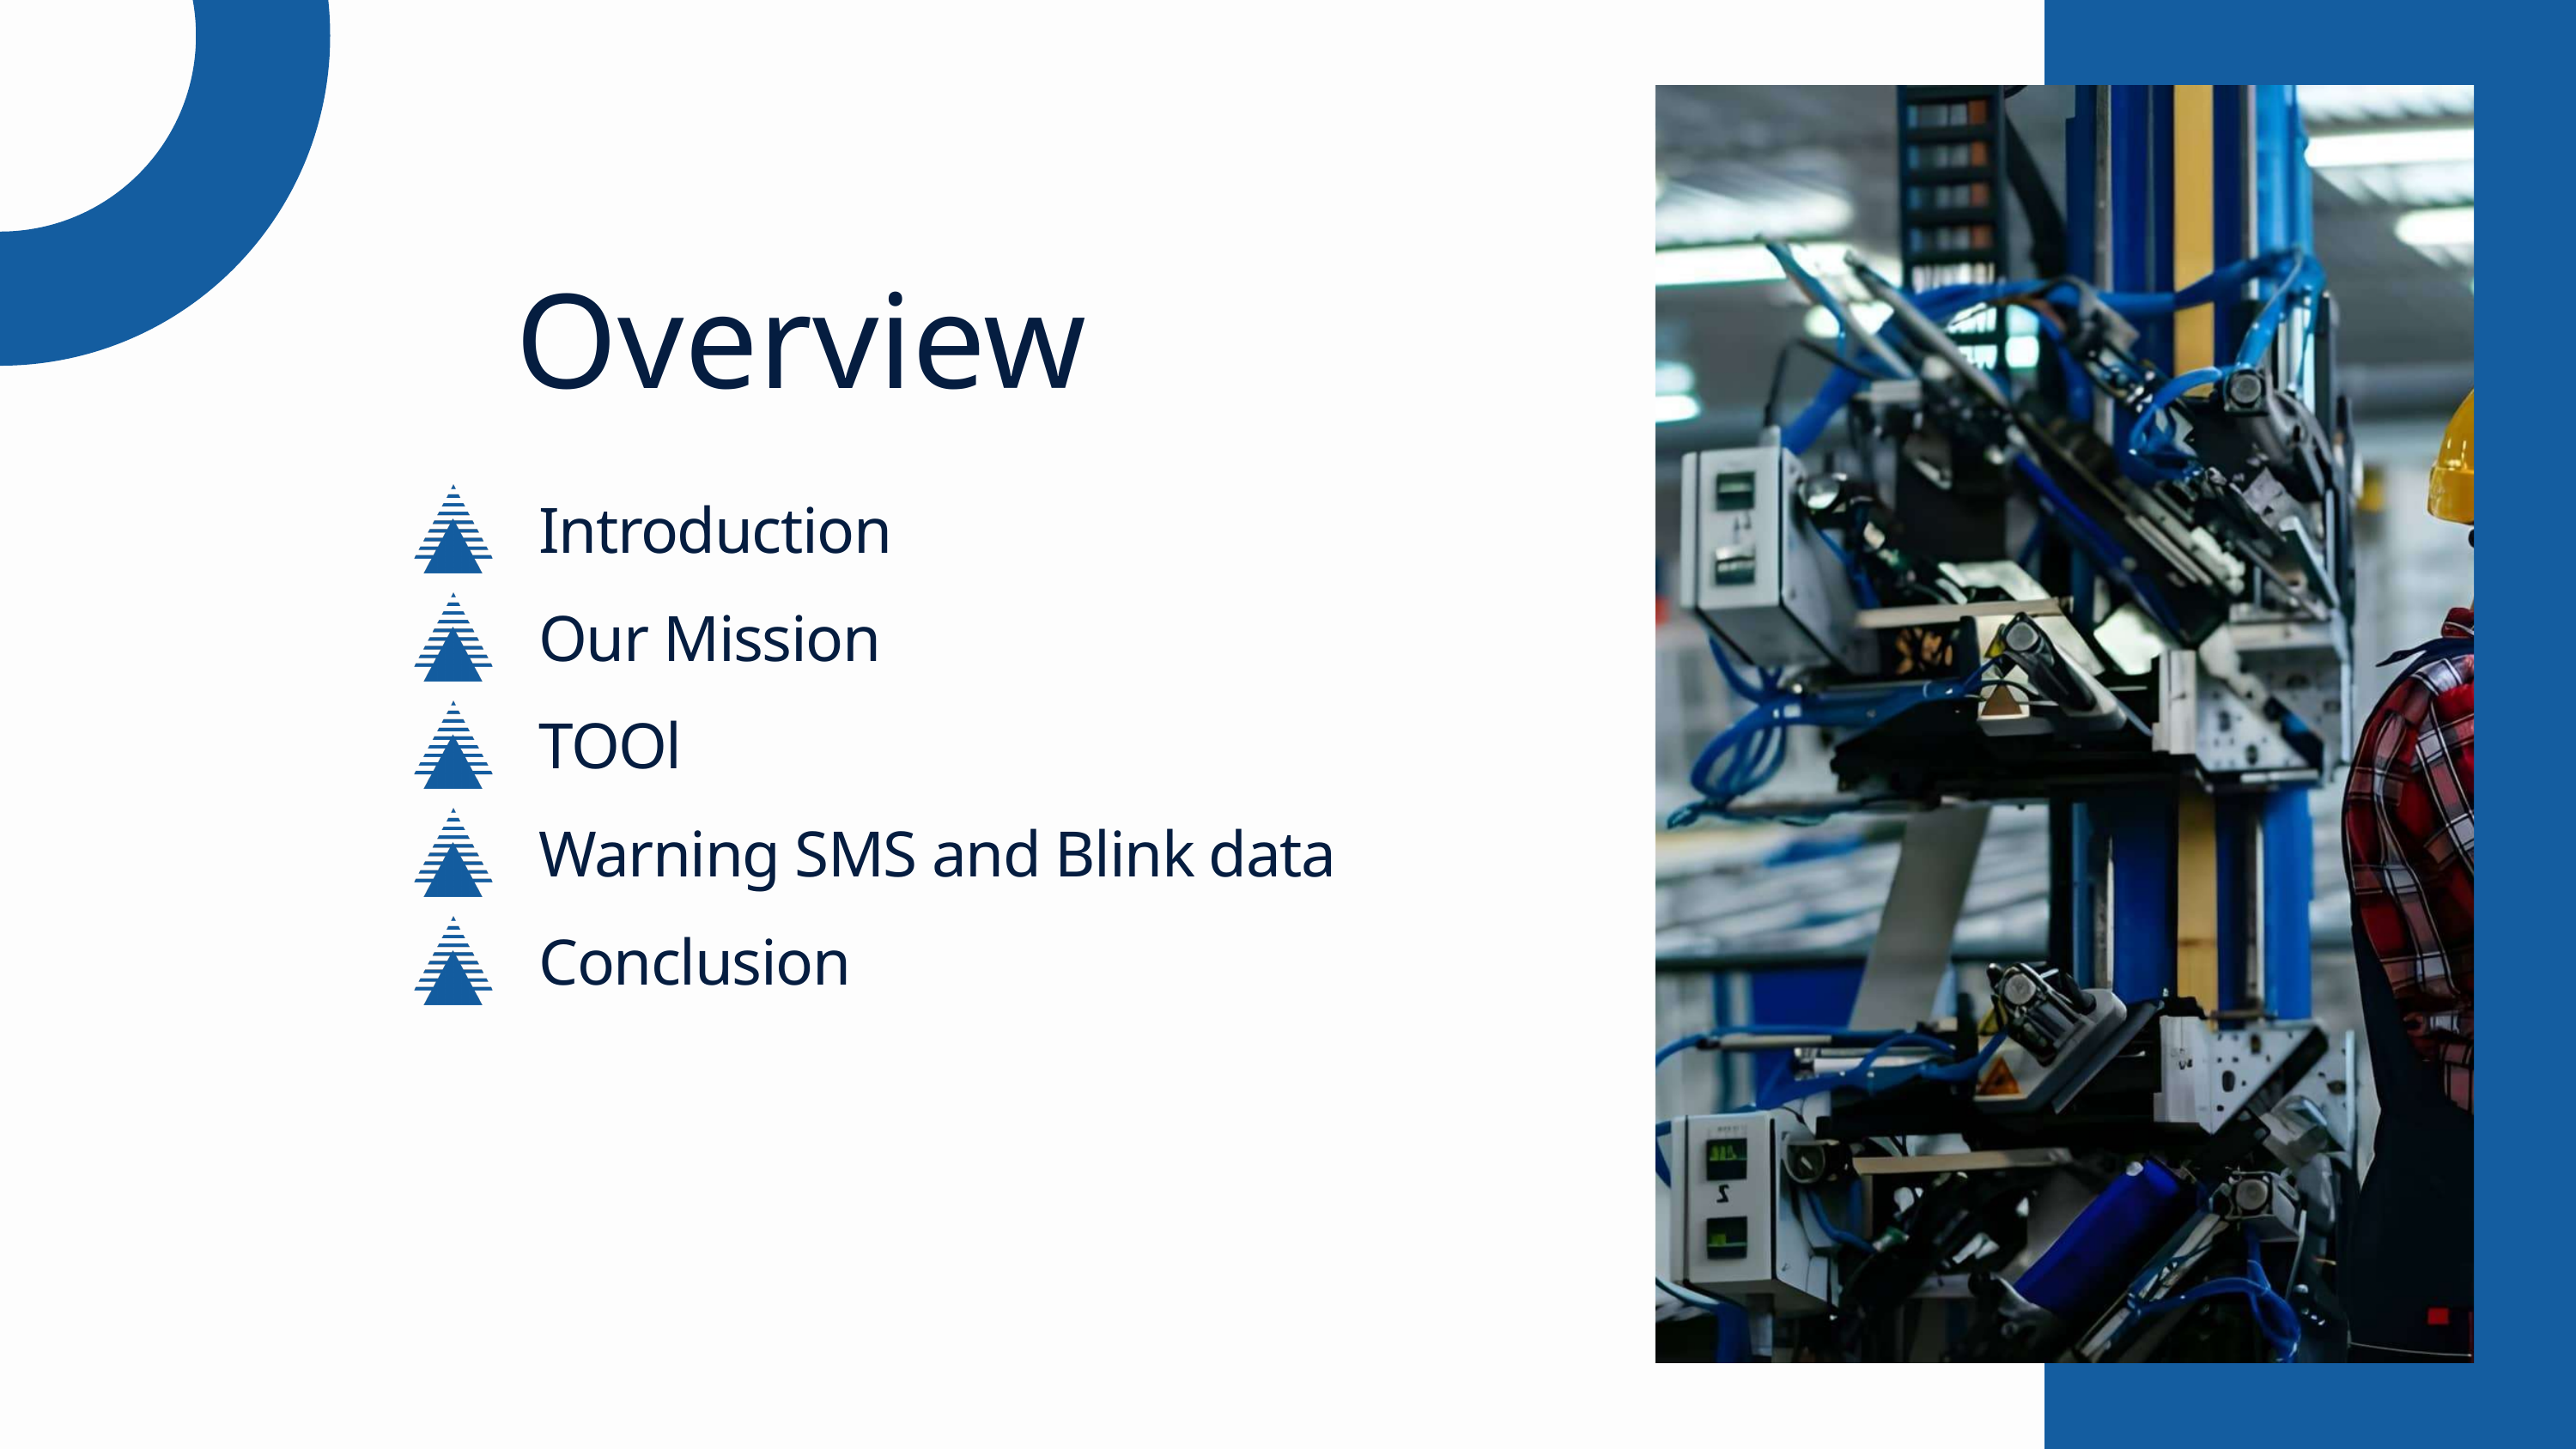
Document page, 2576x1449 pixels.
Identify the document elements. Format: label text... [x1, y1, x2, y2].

text_box Introduction [538, 478, 1190, 567]
text_box [1655, 85, 2041, 1363]
text_box [414, 700, 493, 789]
text_box Our Mission [538, 585, 1254, 674]
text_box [2044, 0, 2576, 1449]
text_box Overview [515, 231, 1468, 415]
text_box Warning SMS and Blink data [538, 802, 1413, 889]
text_box [414, 808, 493, 897]
text_box [414, 916, 493, 1005]
text_box [414, 592, 493, 682]
text_box Conclusion [538, 910, 1297, 997]
text_box [414, 484, 493, 573]
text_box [0, 0, 264, 300]
text_box TOOl [538, 694, 1341, 782]
